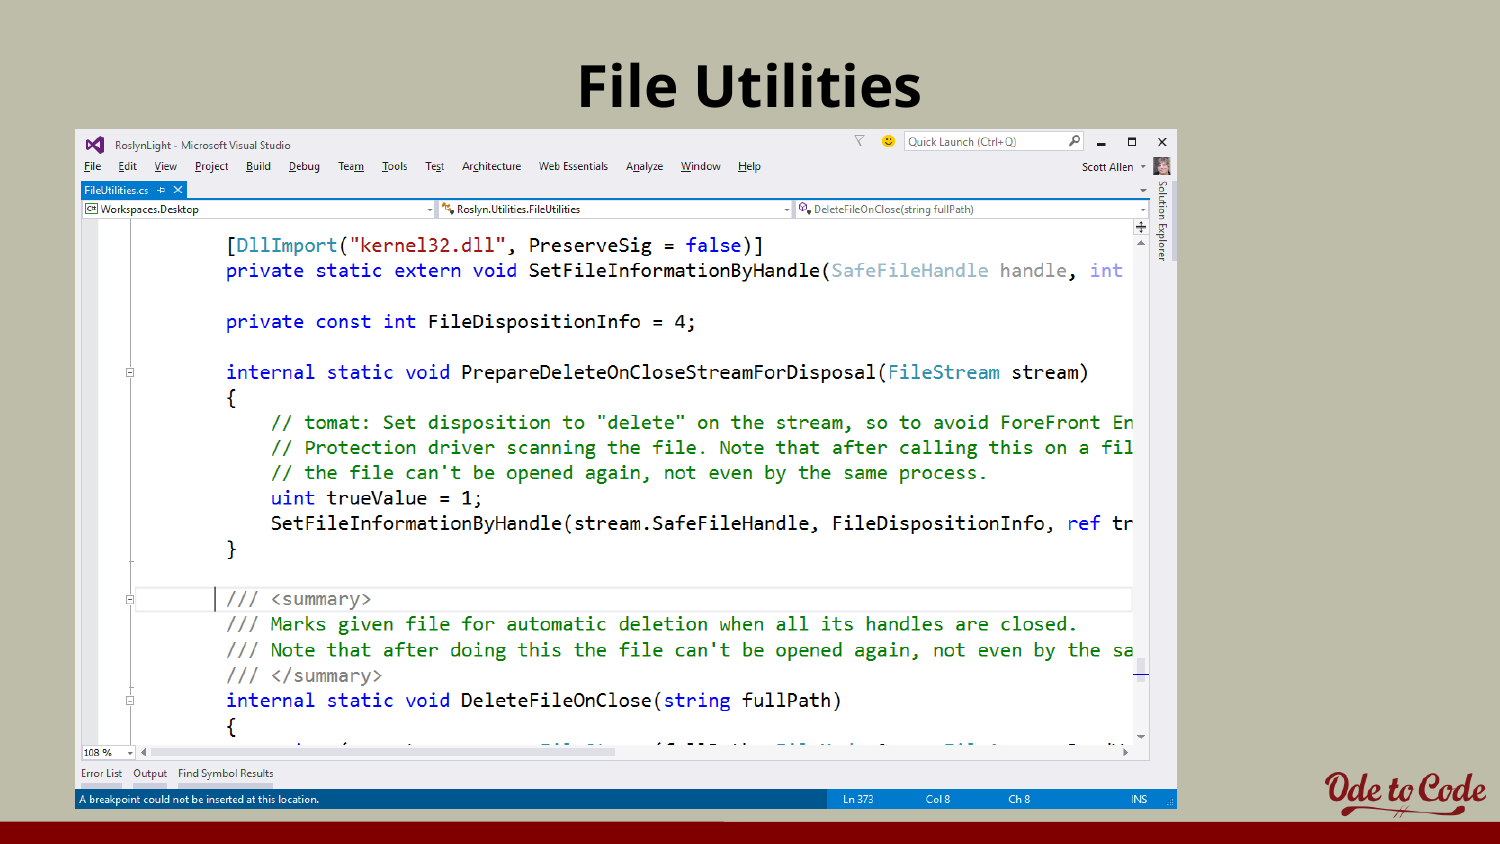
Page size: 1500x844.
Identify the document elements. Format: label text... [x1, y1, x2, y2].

title File Utilities [74, 37, 1426, 132]
picture [1325, 772, 1486, 818]
picture [74, 129, 1177, 809]
